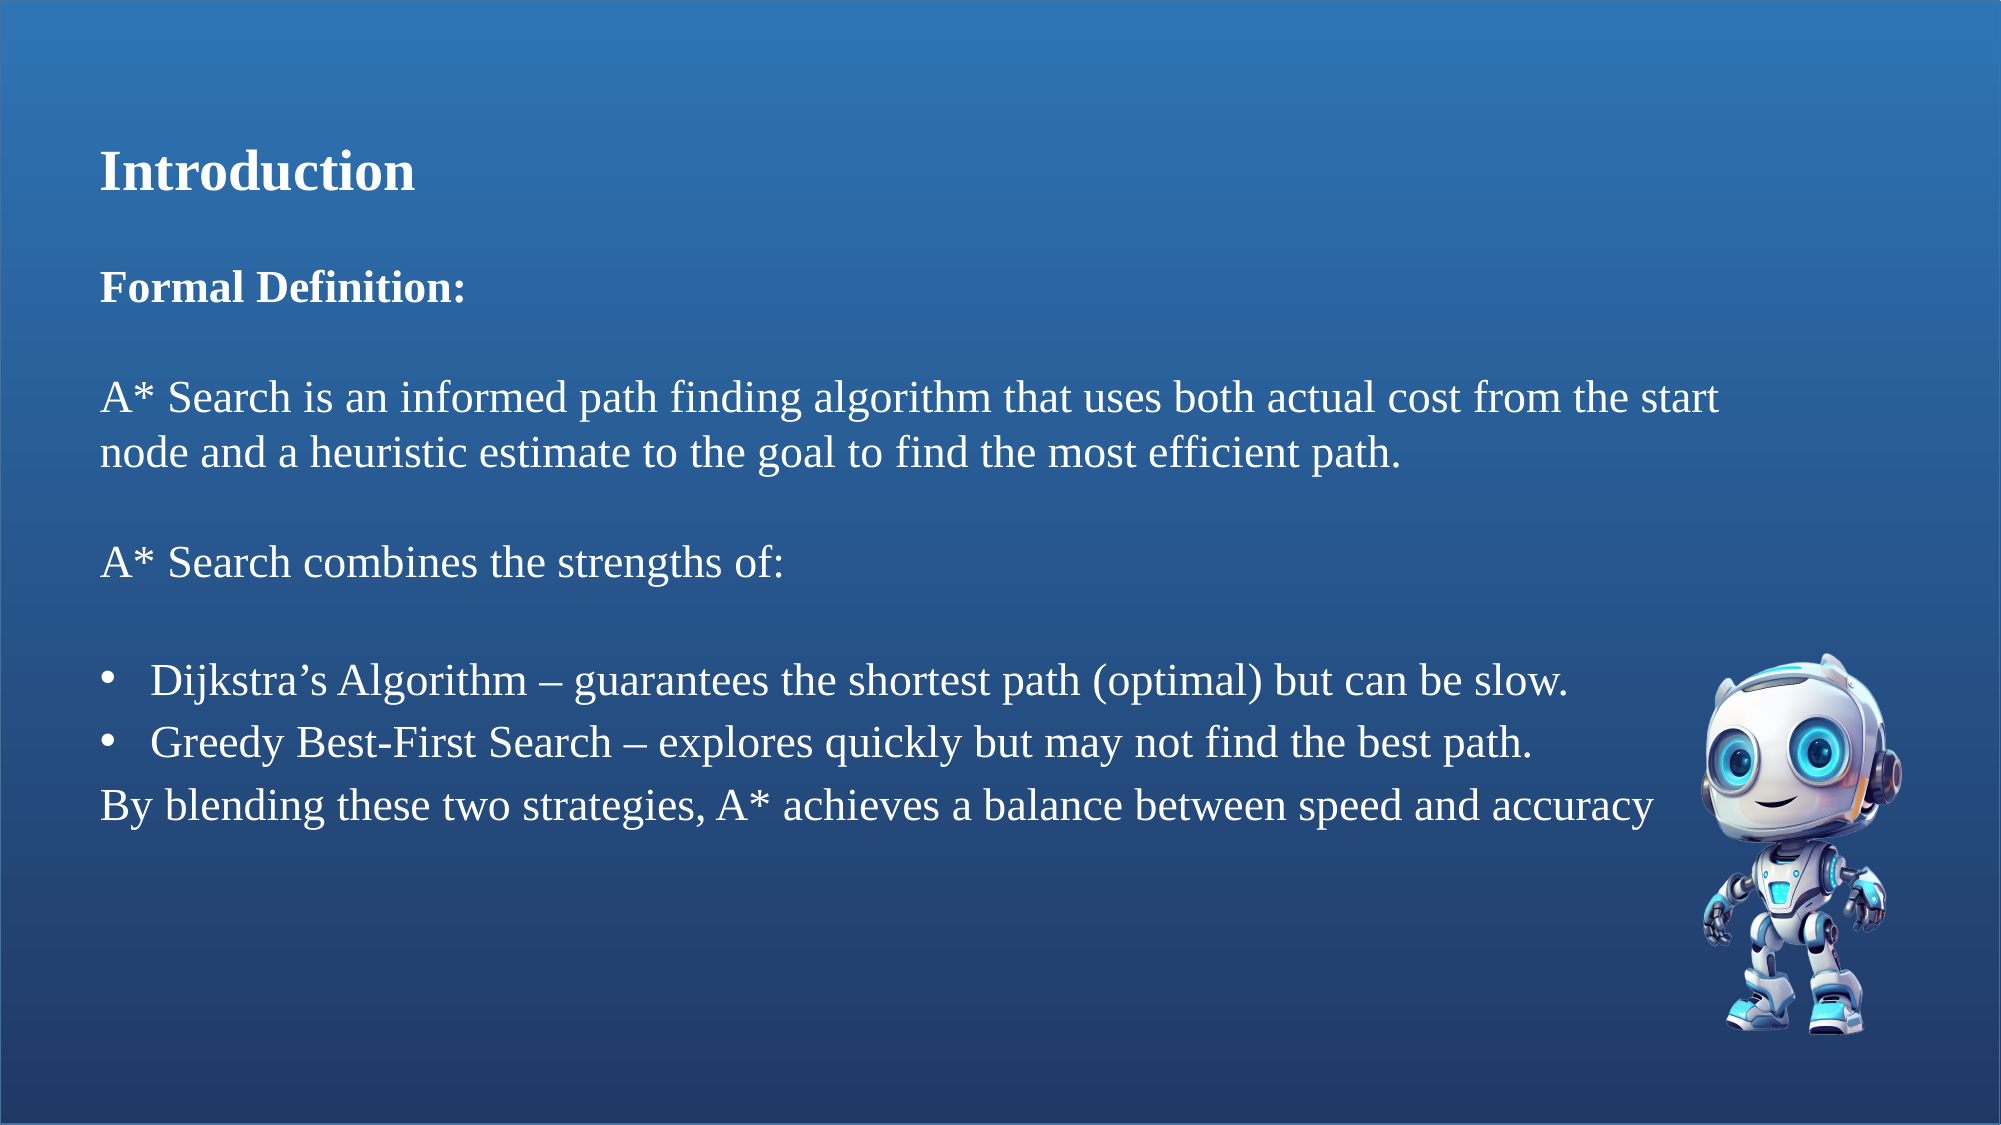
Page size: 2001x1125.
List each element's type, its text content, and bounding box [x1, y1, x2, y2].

text_box [0, 0, 2000, 1125]
text_box Introduction Formal Definition: A* Search is an informed path finding algorithm that uses both actual cost from the start node and a heuristic estimate to the goal to find the most efficient path. A* Search combines the strengths of: Dijkstra’s Algorithm – guarantees the shortest path (optimal) but can be slow. Greedy Best-First Search – explores quickly but may not find the best path. By blending these two strategies, A* achieves a balance between speed and accuracy [84, 124, 1815, 908]
picture [1601, 619, 1986, 1072]
